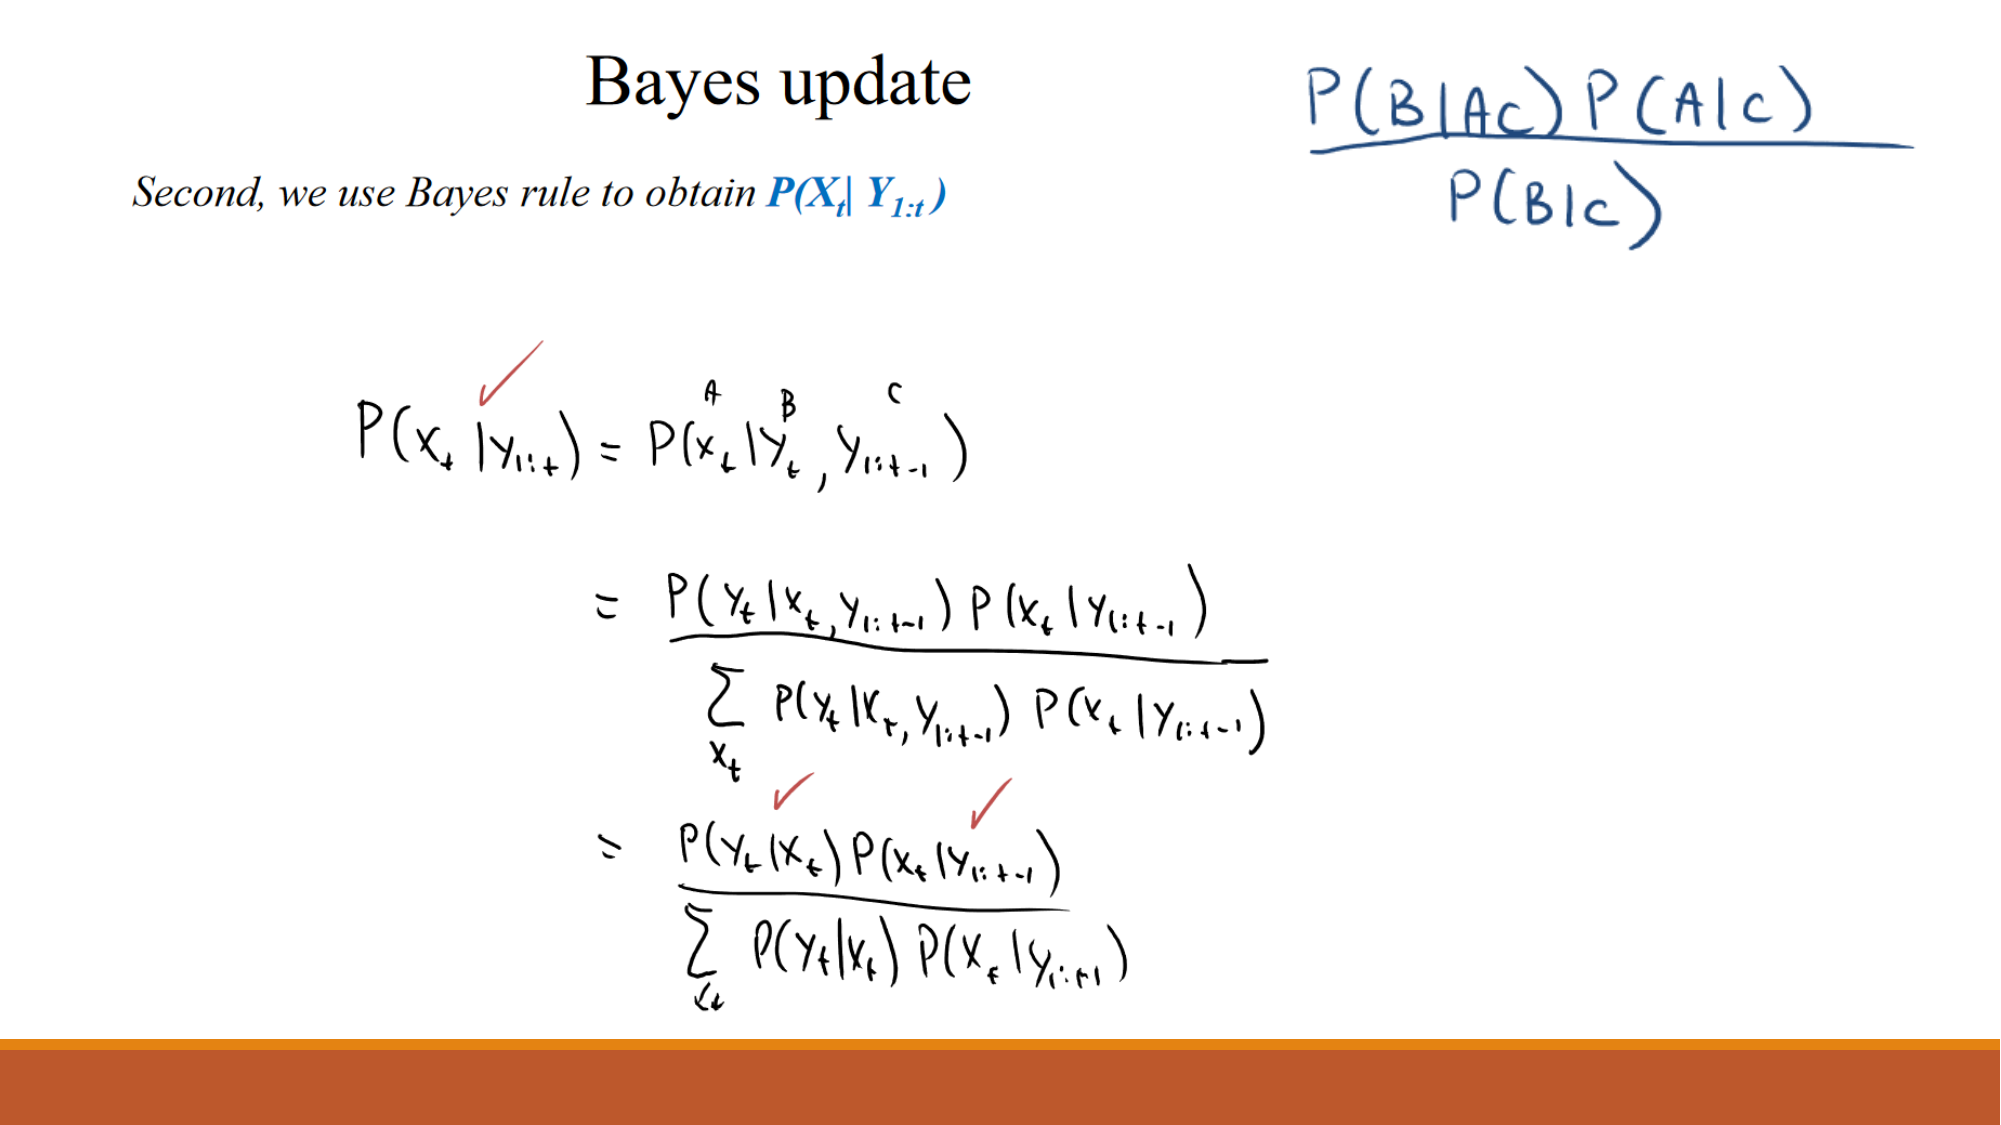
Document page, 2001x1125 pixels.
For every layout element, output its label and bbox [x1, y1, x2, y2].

picture [116, 7, 2000, 1034]
